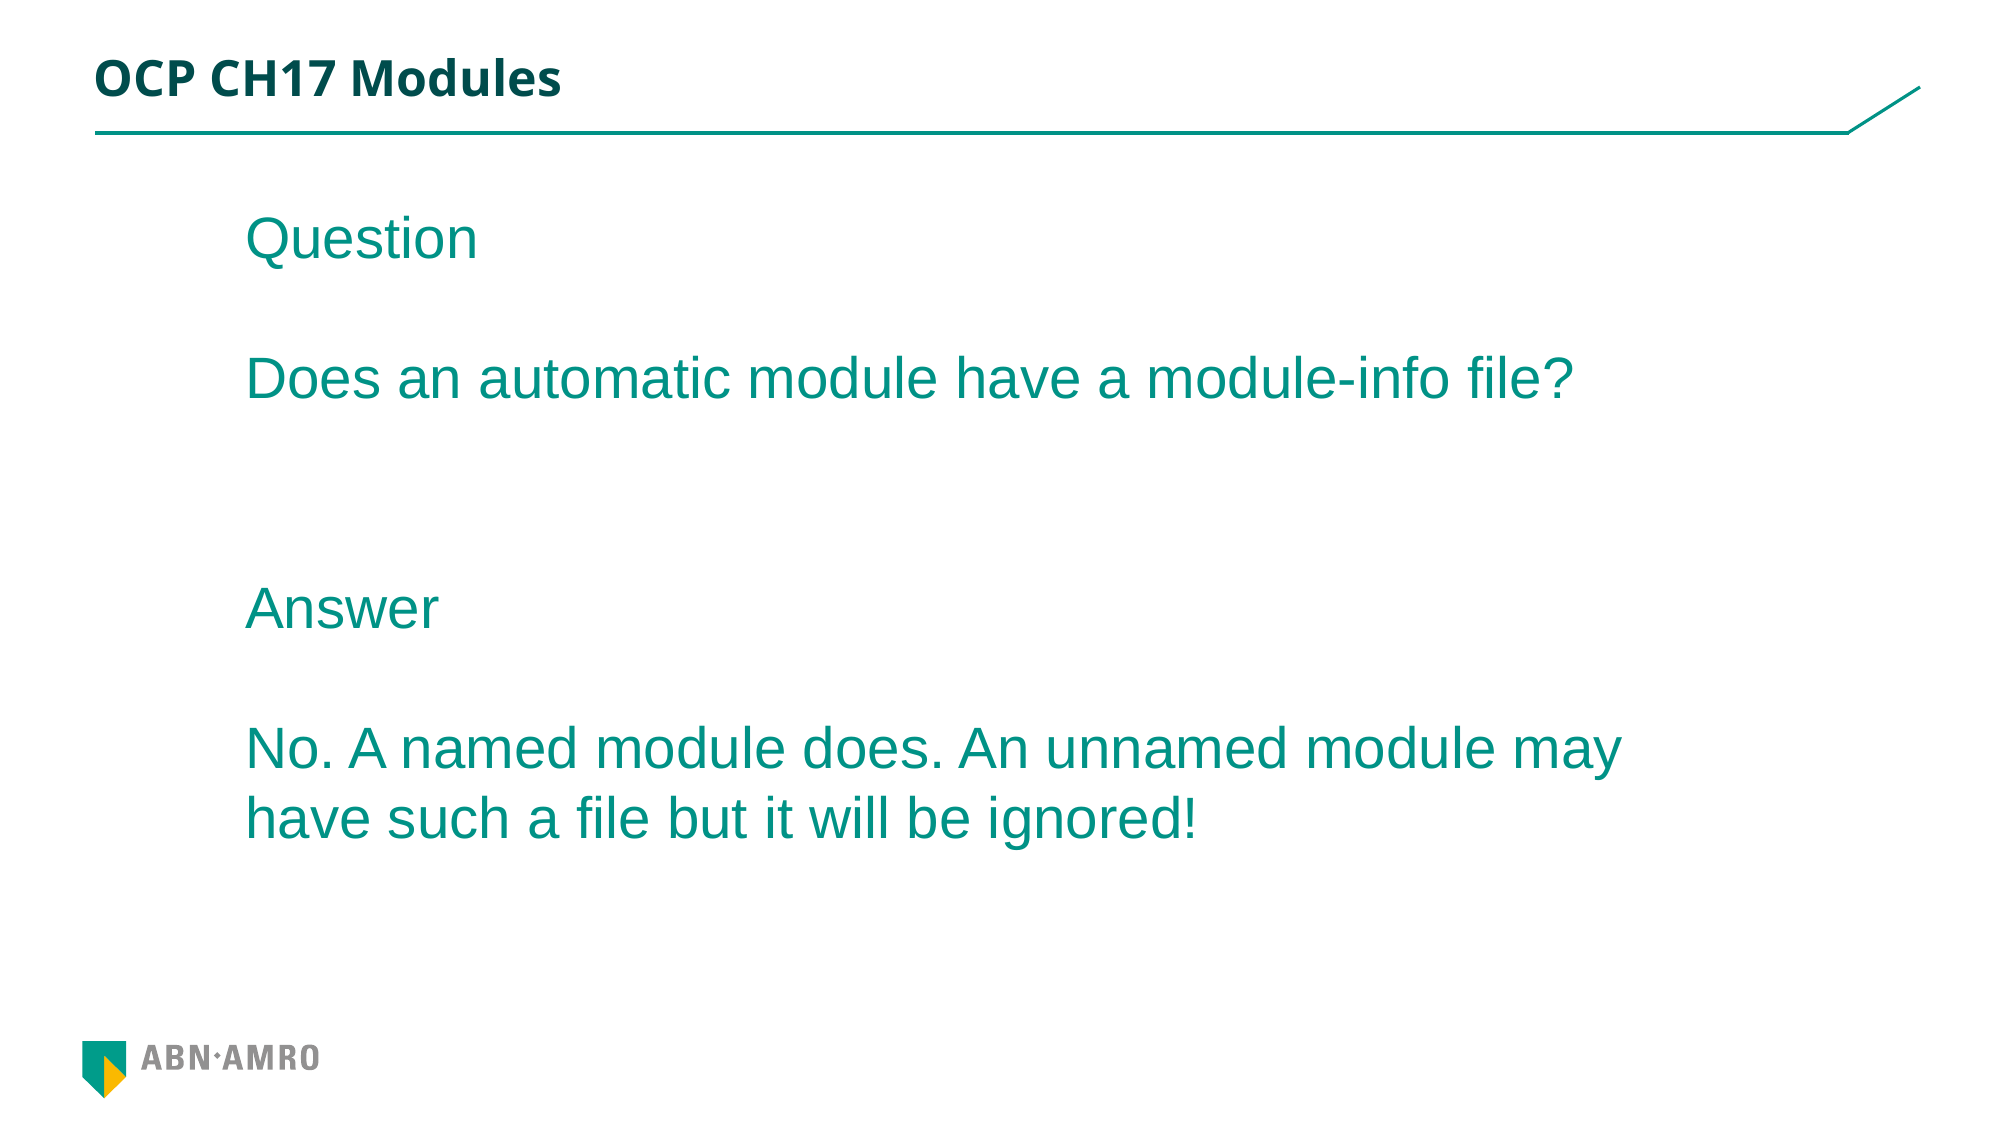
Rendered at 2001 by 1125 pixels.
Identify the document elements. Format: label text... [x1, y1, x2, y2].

text_box Question Does an automatic module have a module-info file? [230, 192, 1709, 417]
title OCP CH17 Modules [78, 30, 2000, 114]
text_box Answer No. A named module does. An unnamed module may have such a file but it will be ignored! [230, 562, 1709, 858]
